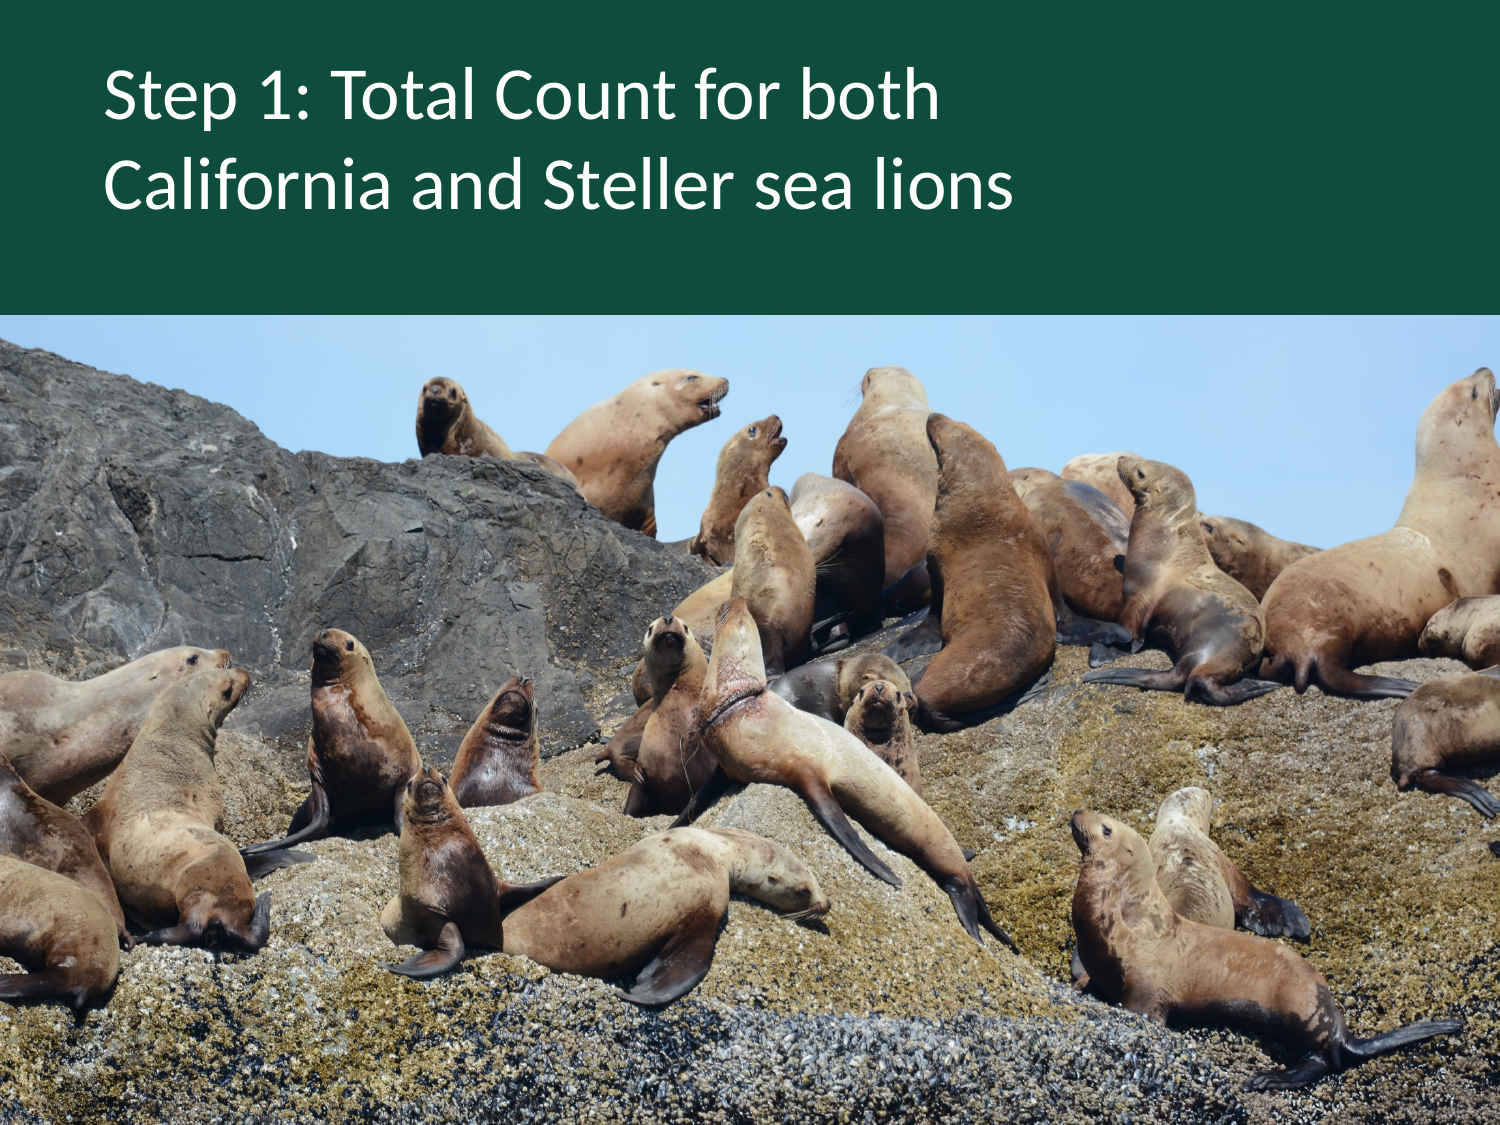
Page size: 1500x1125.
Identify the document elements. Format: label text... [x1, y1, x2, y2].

text_box Step 1: Total Count for both California and Steller sea lions [89, 37, 1058, 232]
picture [0, 314, 1500, 1125]
